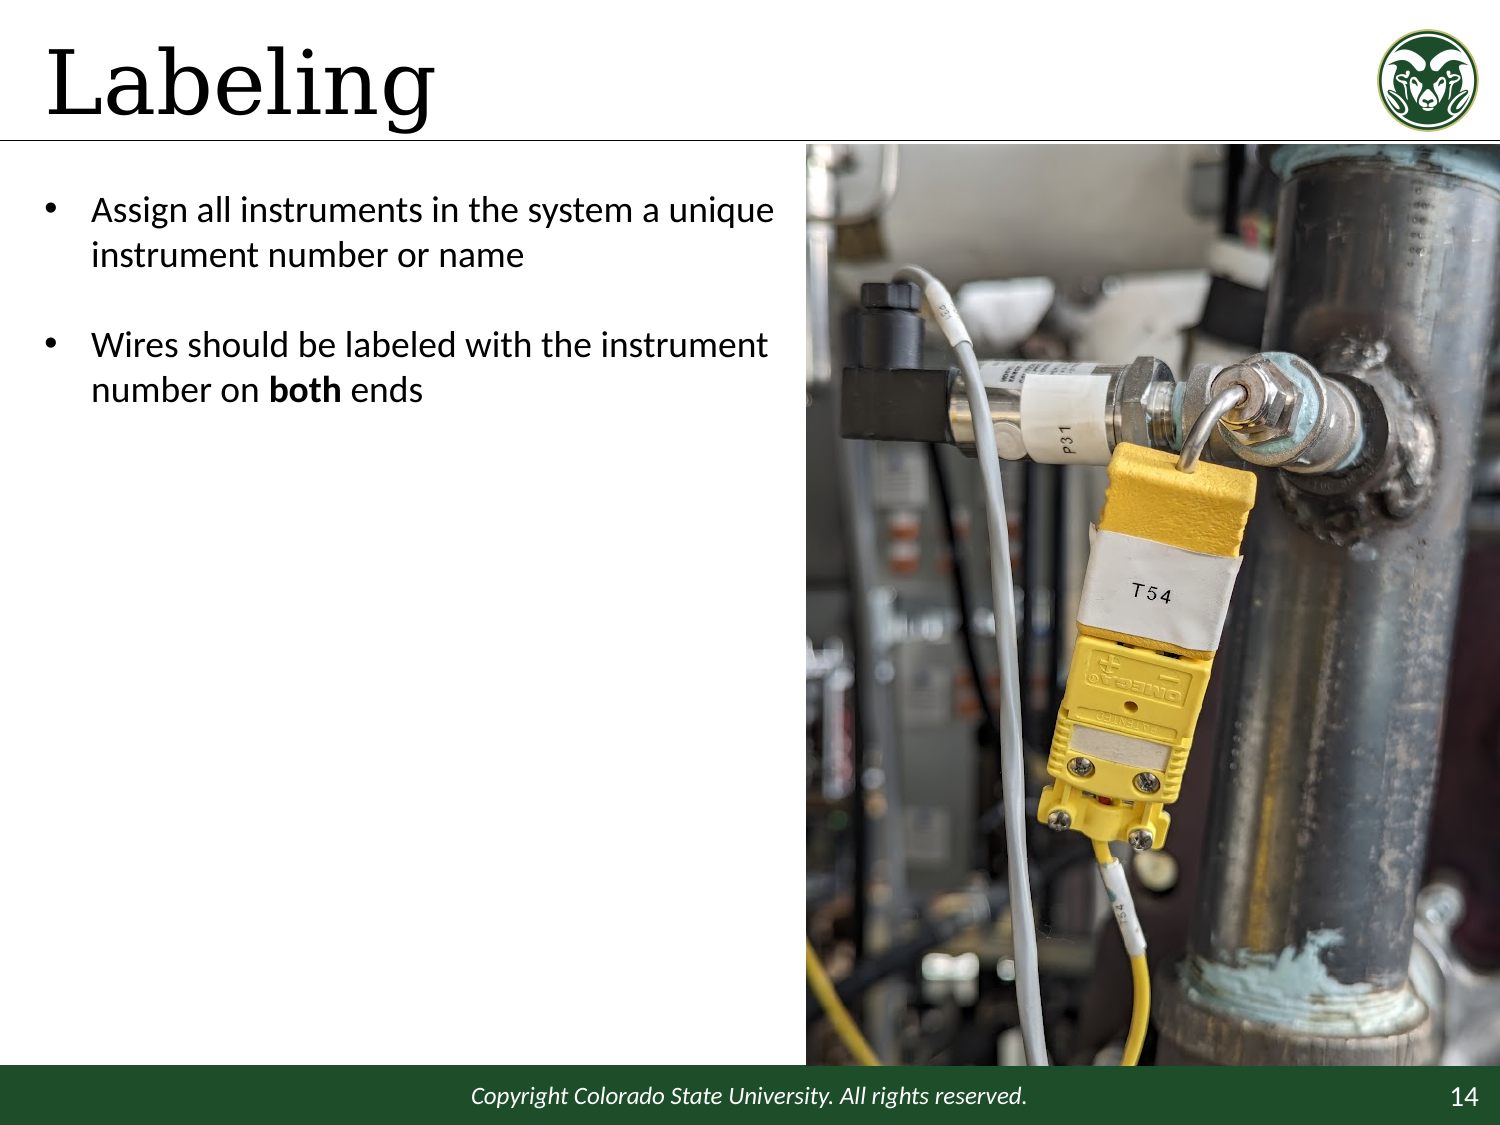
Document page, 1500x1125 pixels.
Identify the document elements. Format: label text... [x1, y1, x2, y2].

text_box Assign all instruments in the system a unique instrument number or name Wires should be labeled with the instrument number on both ends [29, 178, 806, 418]
title Labeling [29, 29, 1324, 141]
footer Copyright Colorado State University. All rights reserved. [0, 1065, 1428, 1125]
picture [806, 144, 1500, 1066]
slide_number 14 [1428, 1066, 1500, 1125]
picture [1377, 29, 1479, 132]
